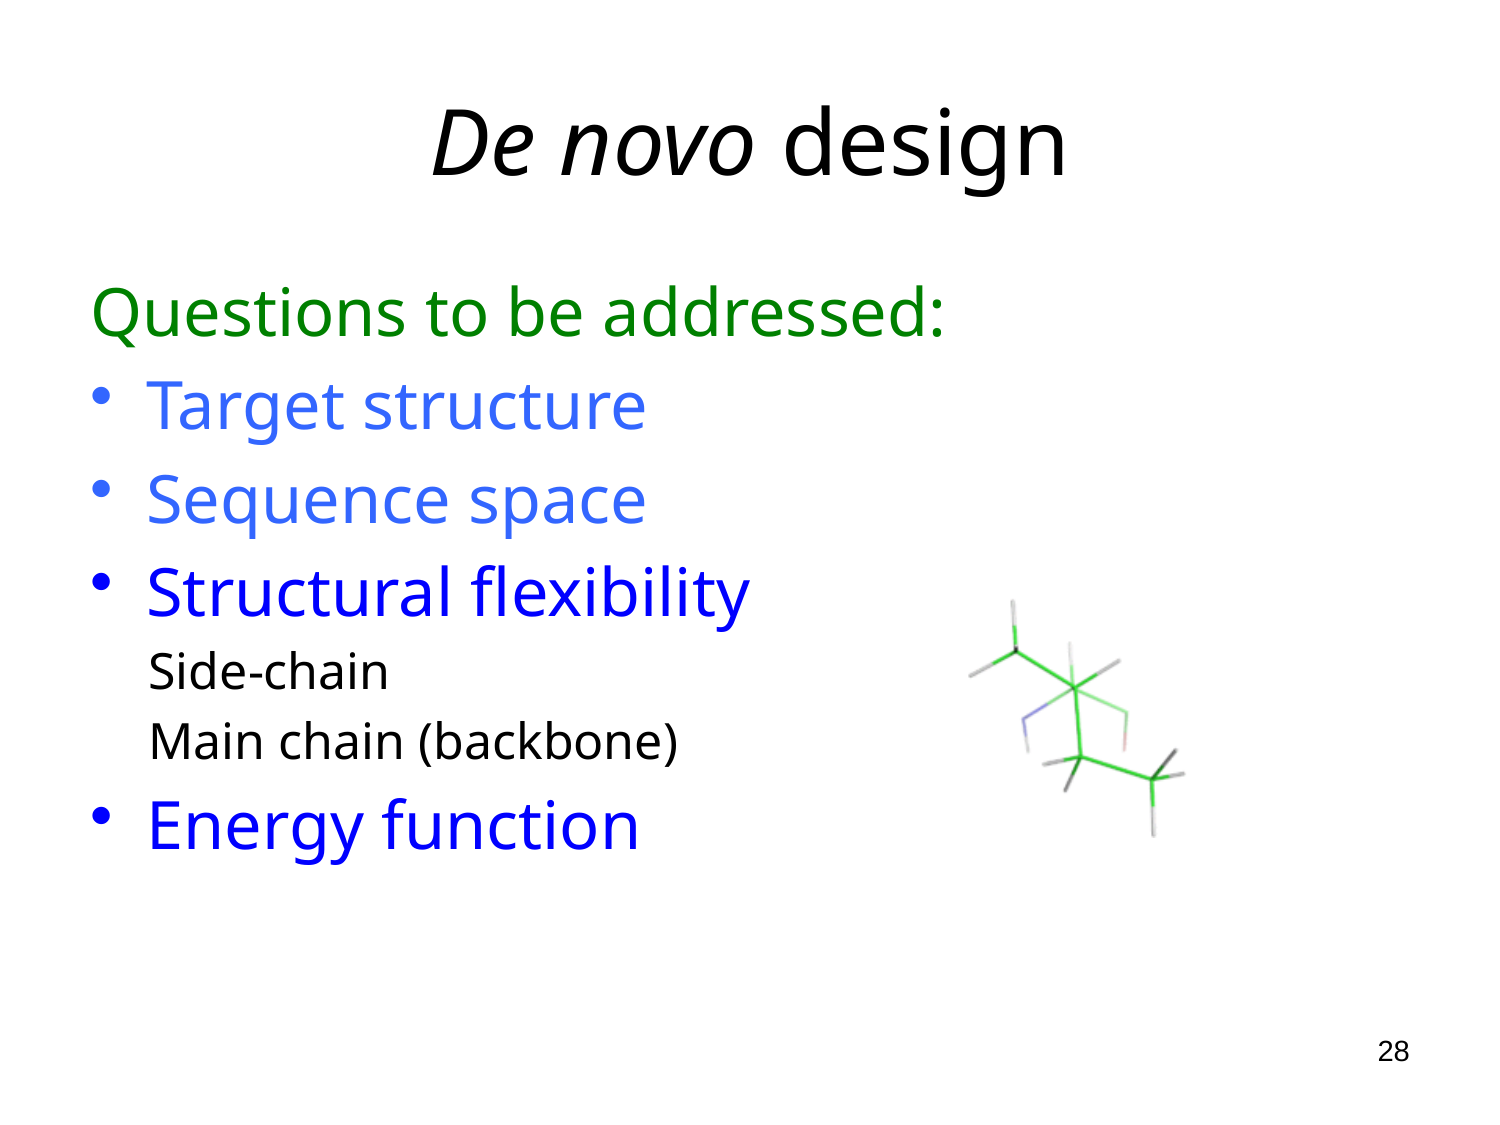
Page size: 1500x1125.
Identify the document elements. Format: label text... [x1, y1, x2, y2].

slide_number 28 [1074, 1024, 1426, 1103]
list Questions to be addressed: Target structure Sequence space Structural flexibility Side-chain Main chain (backbone) Energy function [75, 262, 1425, 1005]
picture [905, 524, 1219, 838]
title De novo design [75, 45, 1425, 233]
